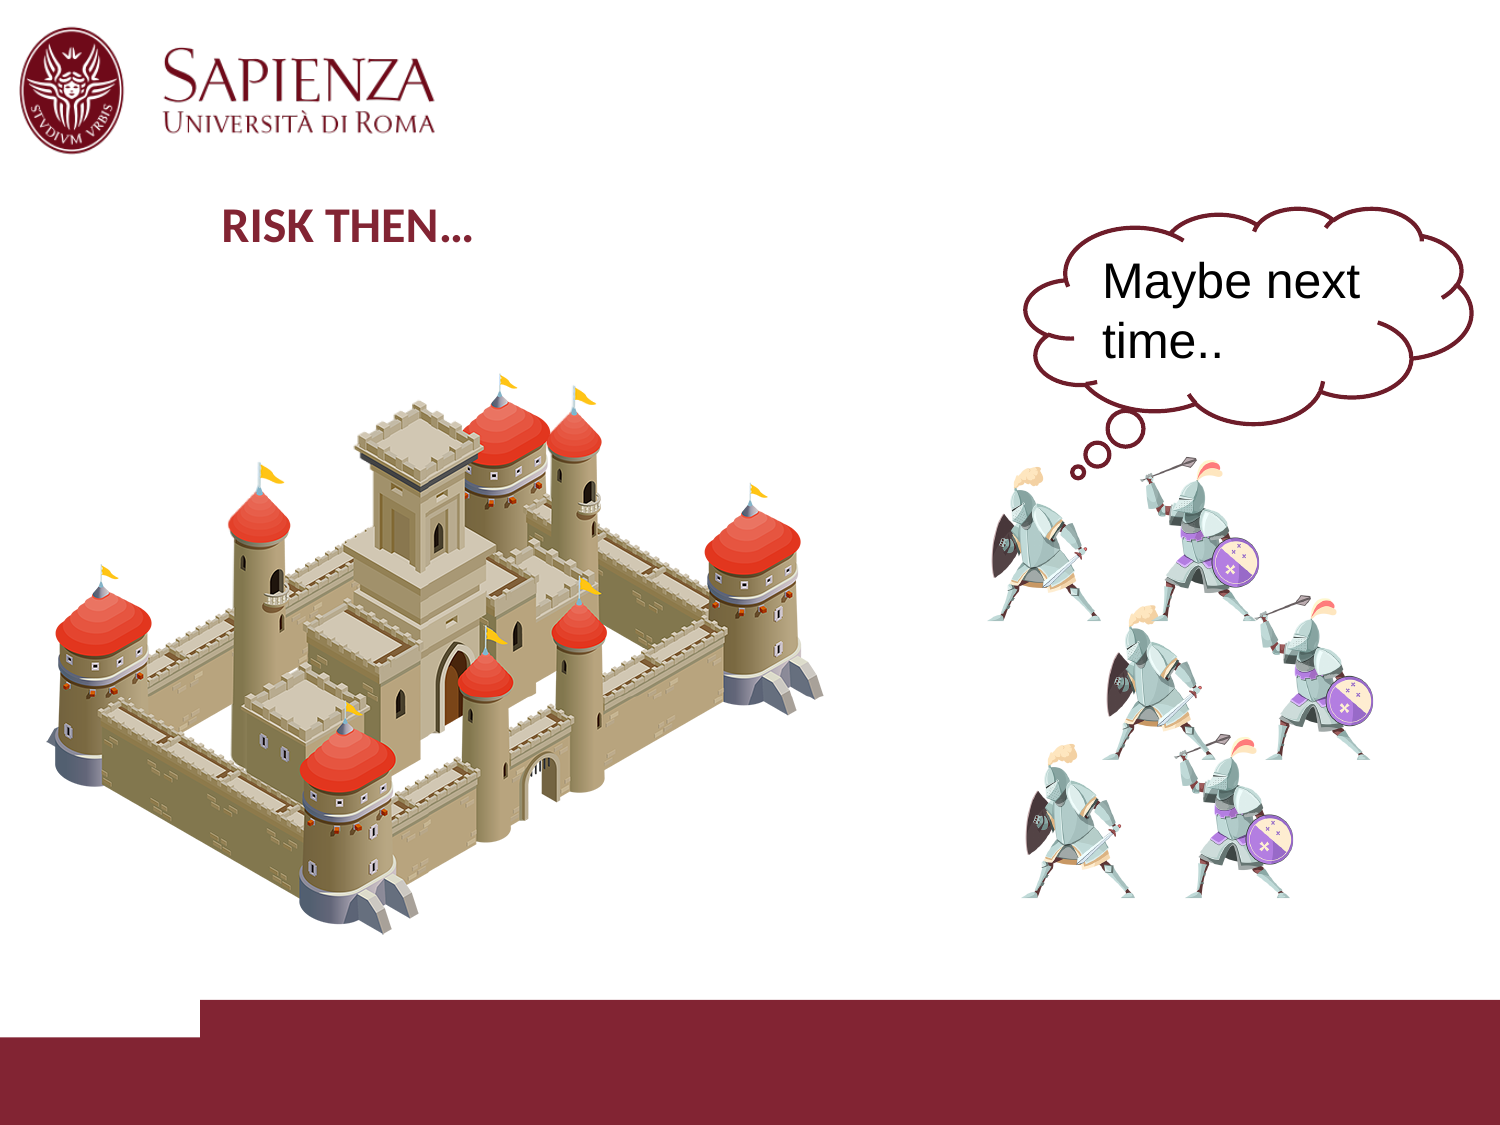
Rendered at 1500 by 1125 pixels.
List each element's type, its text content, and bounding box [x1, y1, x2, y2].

picture [0, 279, 928, 1115]
picture [975, 363, 1376, 989]
title RISK THEN… [206, 184, 1424, 268]
text_box Maybe next time.. [1023, 206, 1474, 426]
